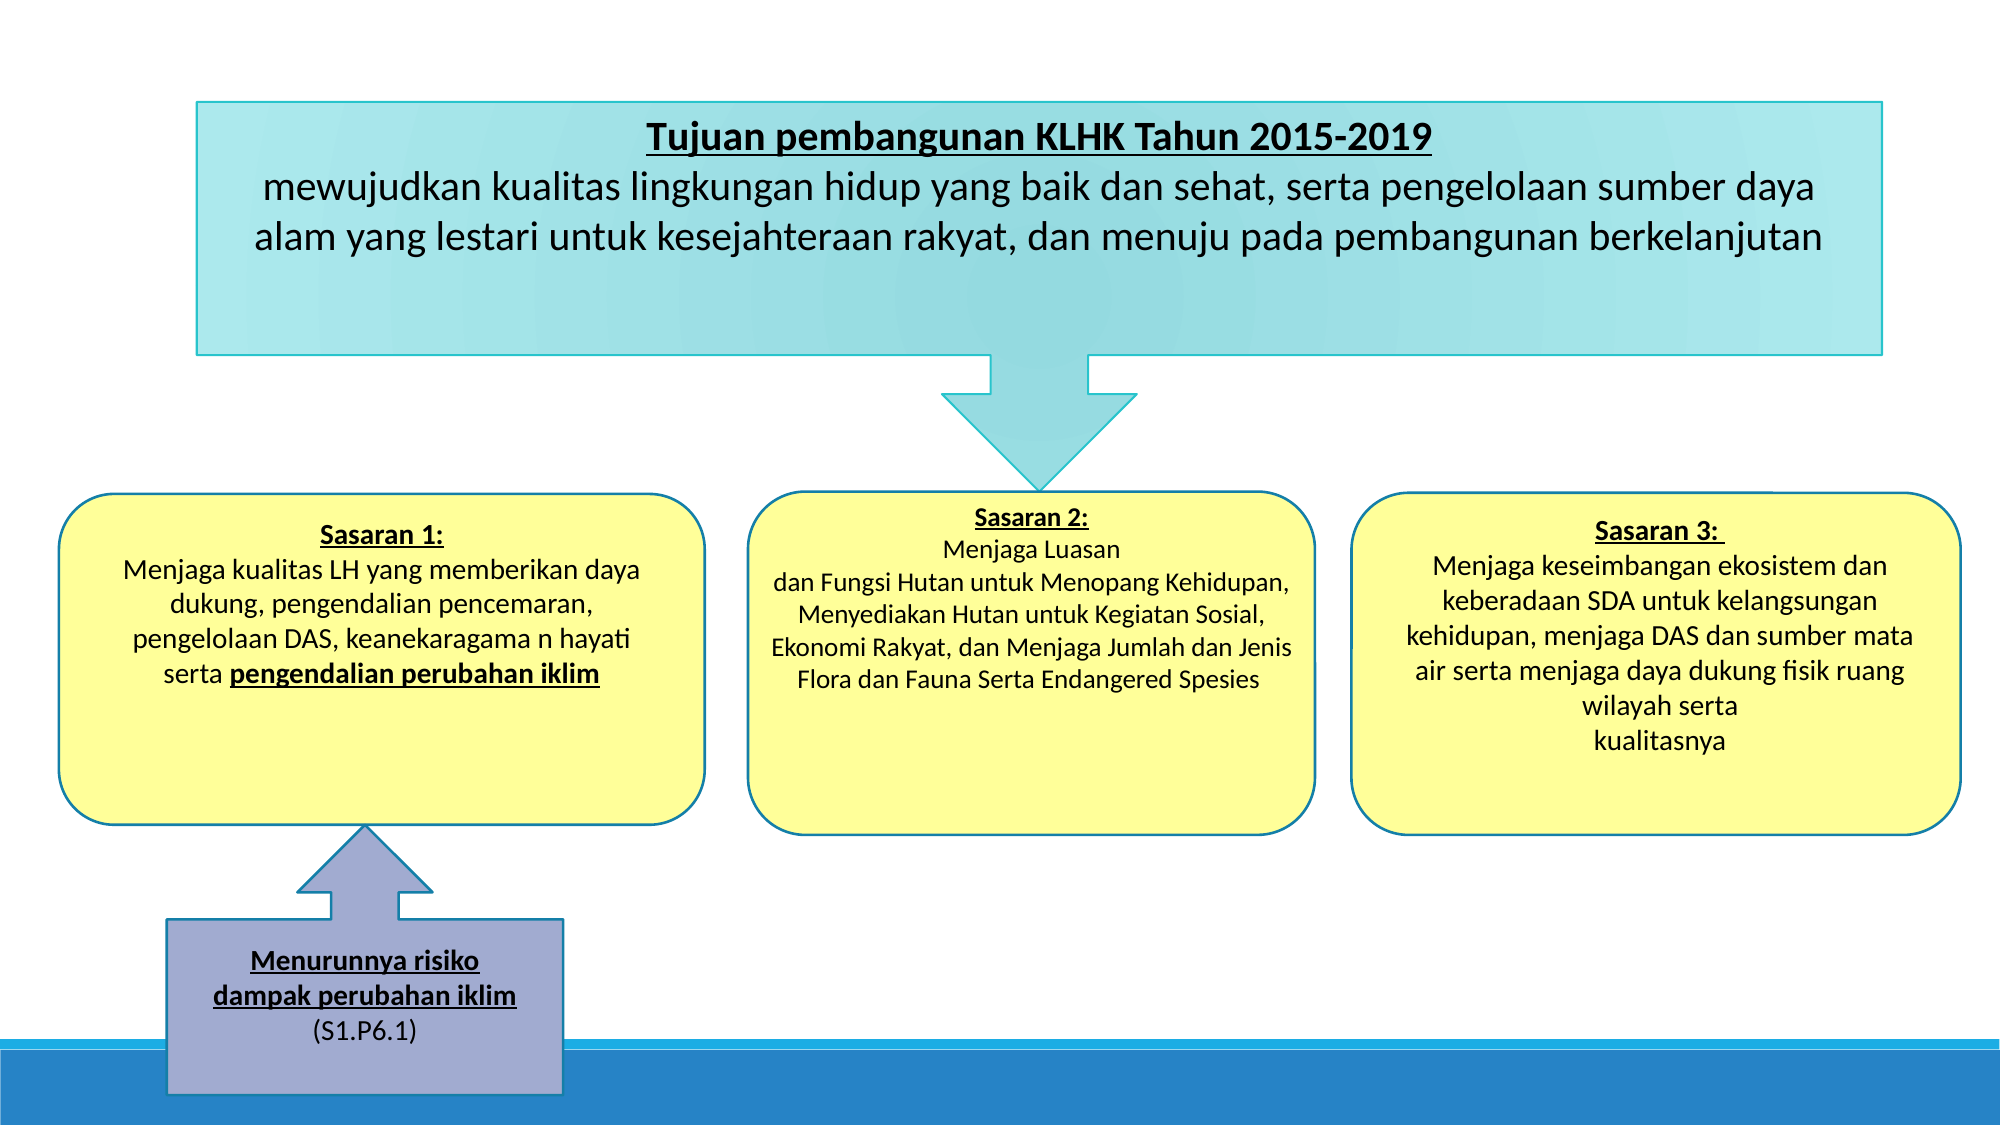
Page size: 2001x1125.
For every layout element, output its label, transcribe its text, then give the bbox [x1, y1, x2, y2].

text_box [165, 823, 565, 1097]
text_box [57, 492, 707, 827]
text_box Sasaran 3: Menjaga keseimbangan ekosistem dan keberadaan SDA untuk kelangsungan kehidupan, menjaga DAS dan sumber mata air serta menjaga daya dukung fisik ruang wilayah serta kualitasnya [1391, 503, 1930, 764]
text_box Tujuan pembangunan KLHK Tahun 2015-2019 mewujudkan kualitas lingkungan hidup yang baik dan sehat, serta pengelolaan sumber daya alam yang lestari untuk kesejahteraan rakyat, dan menuju pada pembangunan berkelanjutan [228, 101, 1851, 267]
text_box [195, 100, 1884, 490]
text_box Sasaran 1: Menjaga kualitas LH yang memberikan daya dukung, pengendalian pencemaran, pengelolaan DAS, keanekaragama n hayati serta pengendalian perubahan iklim [102, 507, 662, 698]
text_box [1350, 491, 1962, 837]
text_box Menurunnya risiko dampak perubahan iklim (S1.P6.1) [191, 933, 539, 1054]
text_box [746, 536, 1317, 837]
text_box Sasaran 2: Menjaga Luasan dan Fungsi Hutan untuk Menopang Kehidupan, Menyediakan Hutan untuk Kegiatan Sosial, Ekonomi Rakyat, dan Menjaga Jumlah dan Jenis Flora dan Fauna Serta Endangered Spesies [747, 491, 1315, 702]
